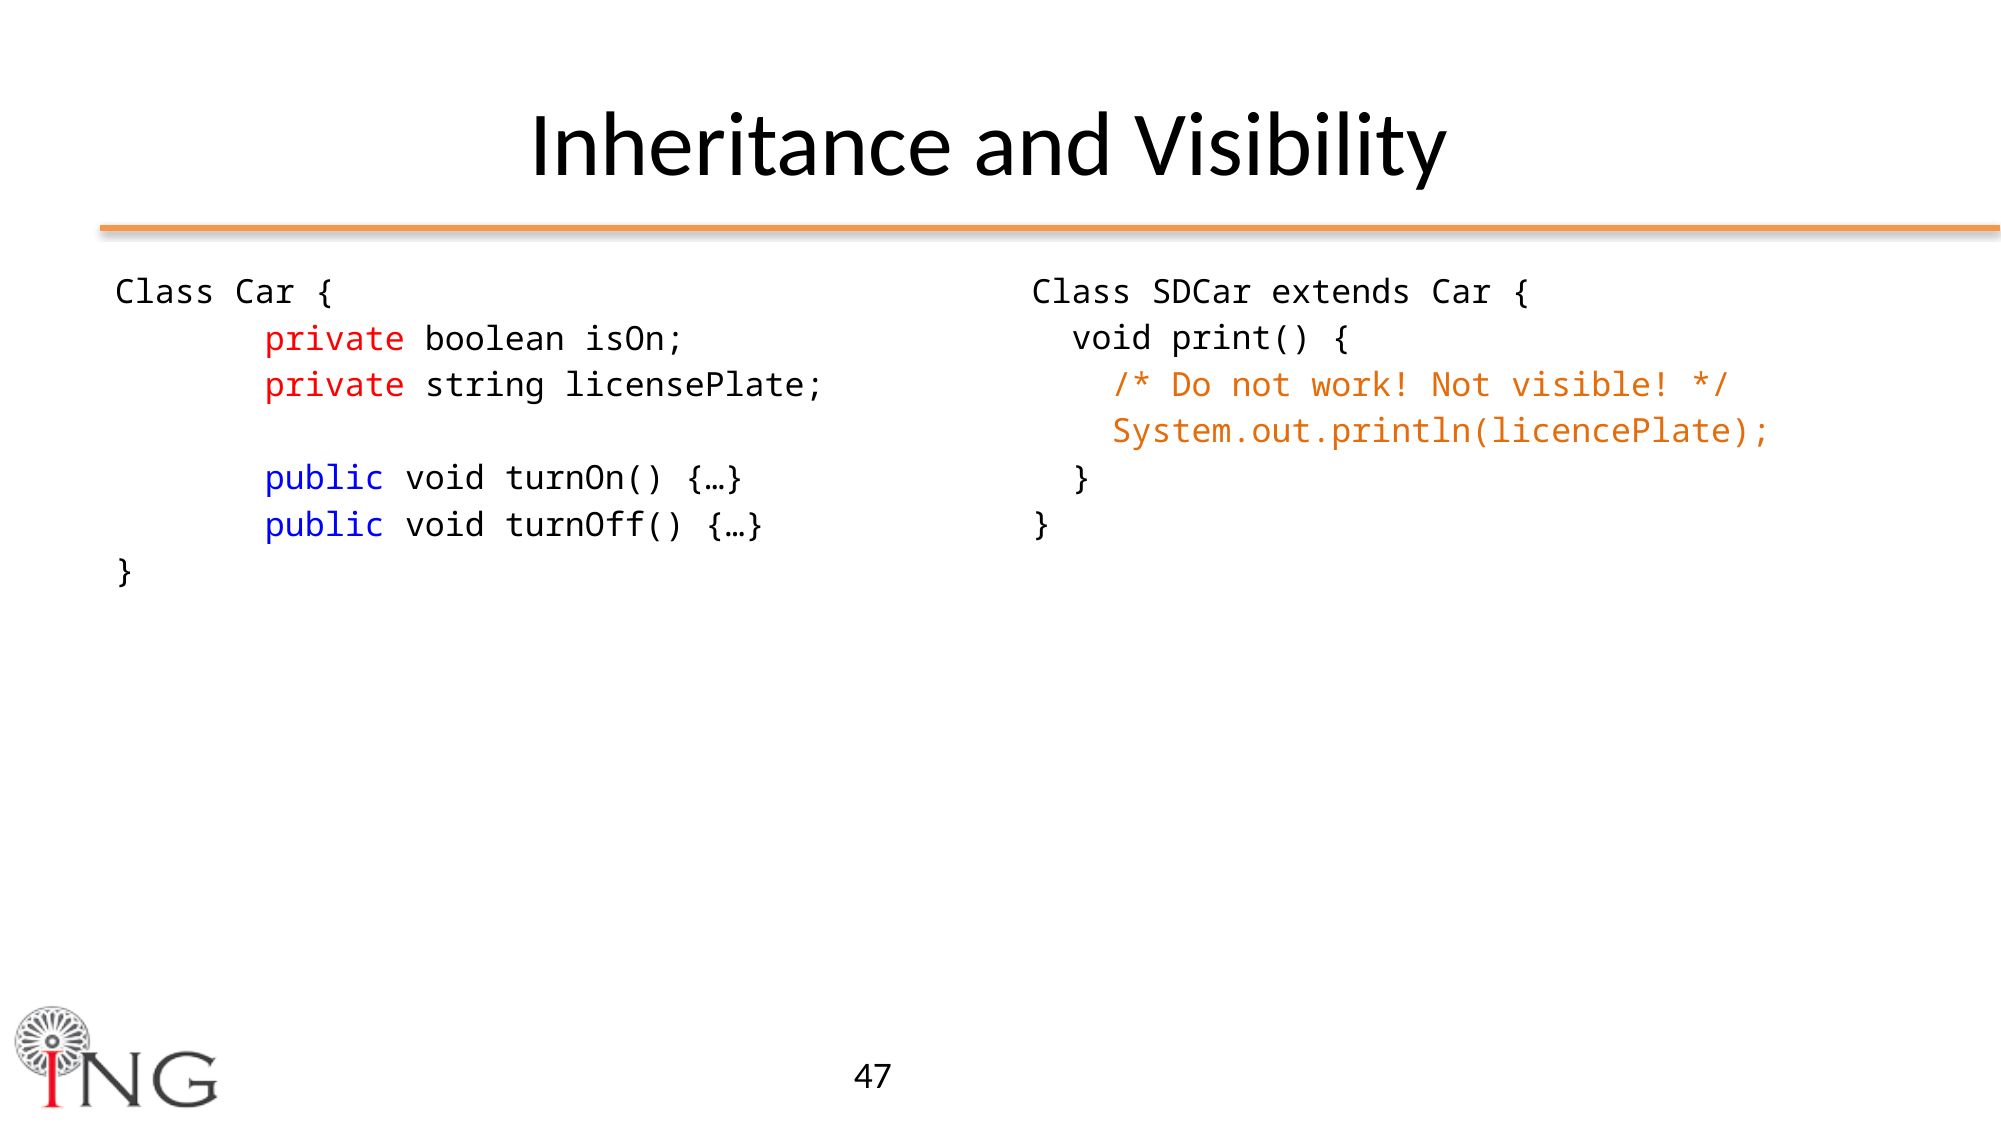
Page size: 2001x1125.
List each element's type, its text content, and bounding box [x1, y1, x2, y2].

title Inheritance and Visibility [99, 45, 1900, 233]
picture [0, 987, 244, 1125]
slide_number 47 [839, 1043, 1900, 1104]
list Class SDCar extends Car { void print() { /* Do not work! Not visible! */ System.out.println(licencePlate); } } [1016, 262, 1900, 1005]
list Class Car { private boolean isOn; private string licensePlate; public void turnOn() {…} public void turnOff() {…} } [99, 262, 984, 1005]
